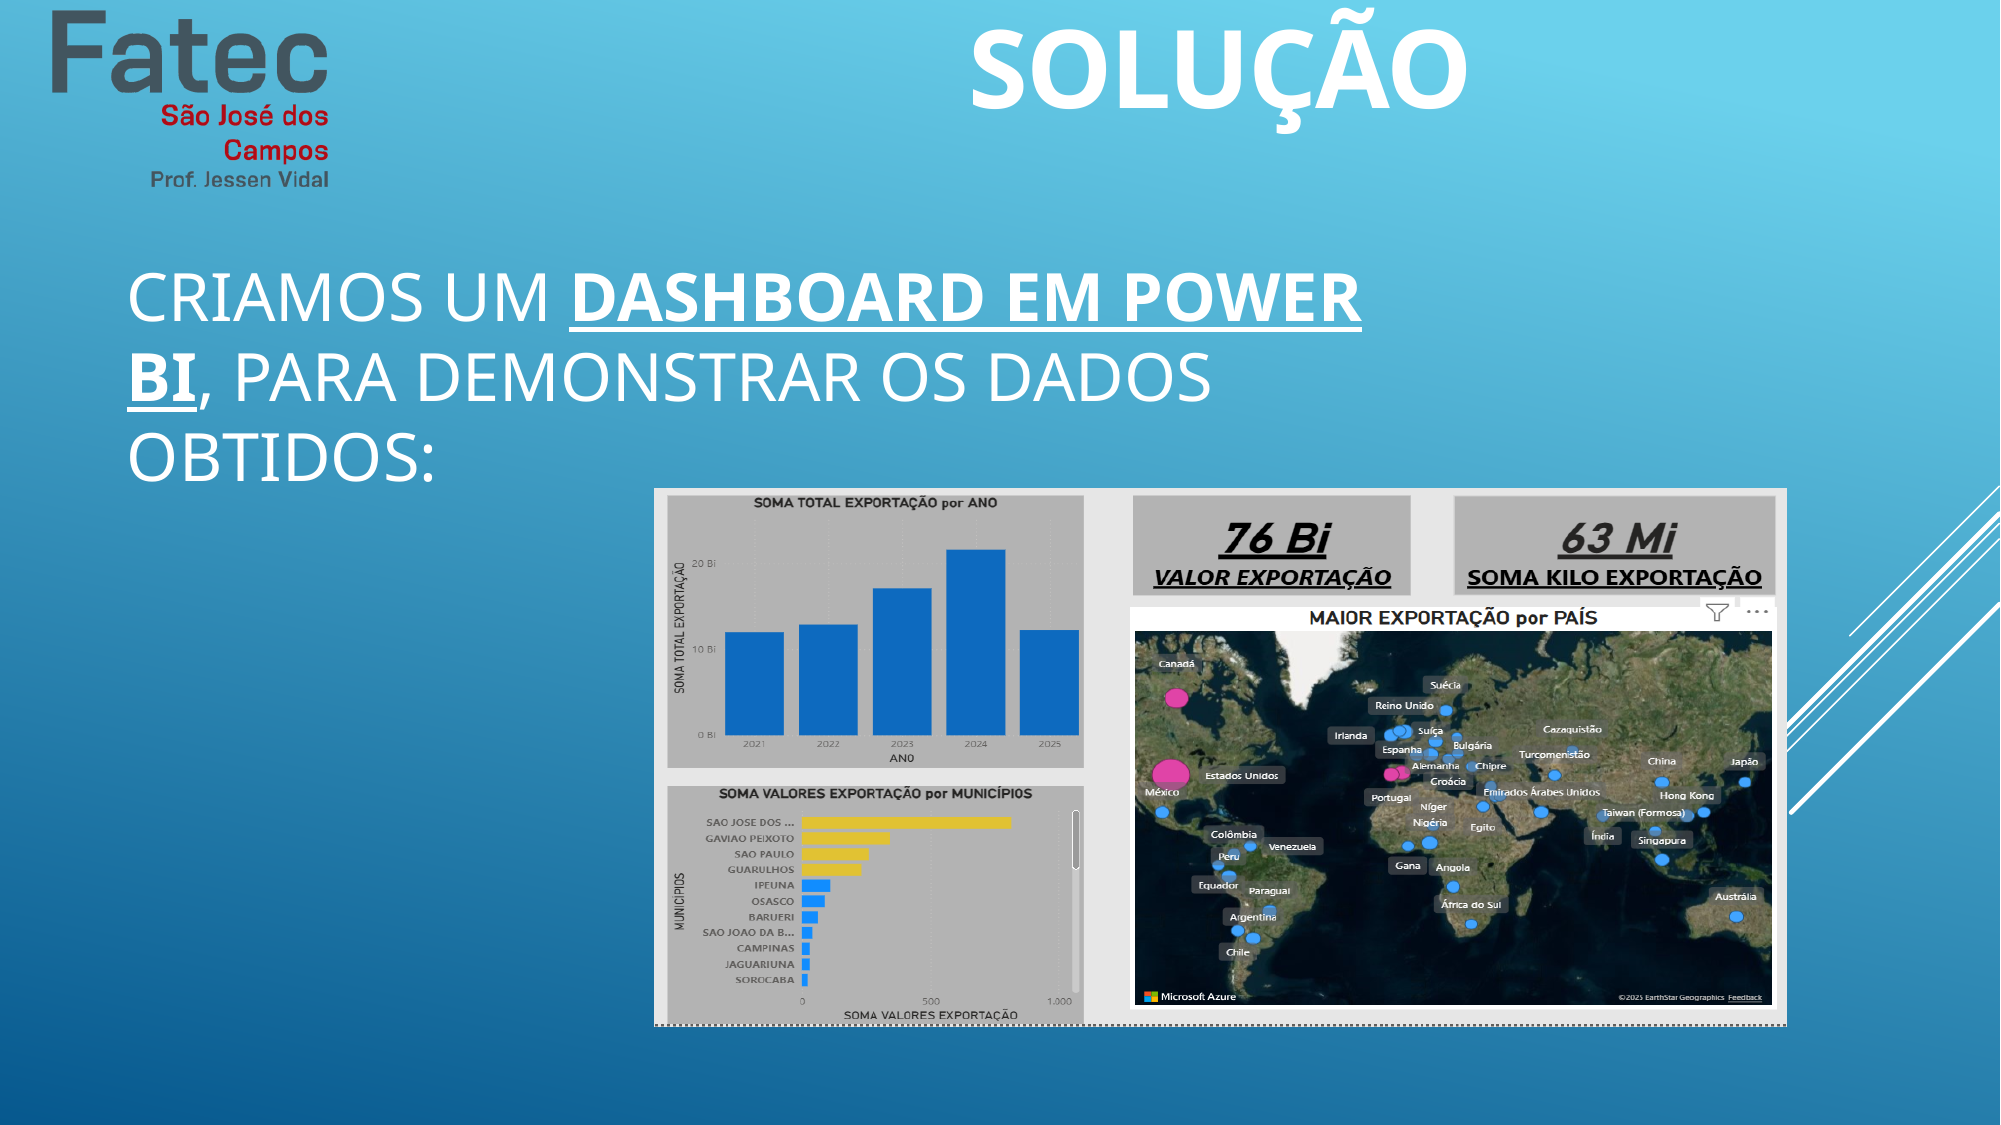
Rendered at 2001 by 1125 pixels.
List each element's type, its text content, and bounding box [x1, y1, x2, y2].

picture [5, 10, 373, 187]
picture [654, 487, 1787, 1027]
text_box CRIAMOS UM DASHBOARD EM POWER BI, PARA DEMONSTRAR OS DADOS OBTIDOS: [112, 247, 1415, 583]
text_box SOLUÇÃO [486, 0, 1955, 131]
